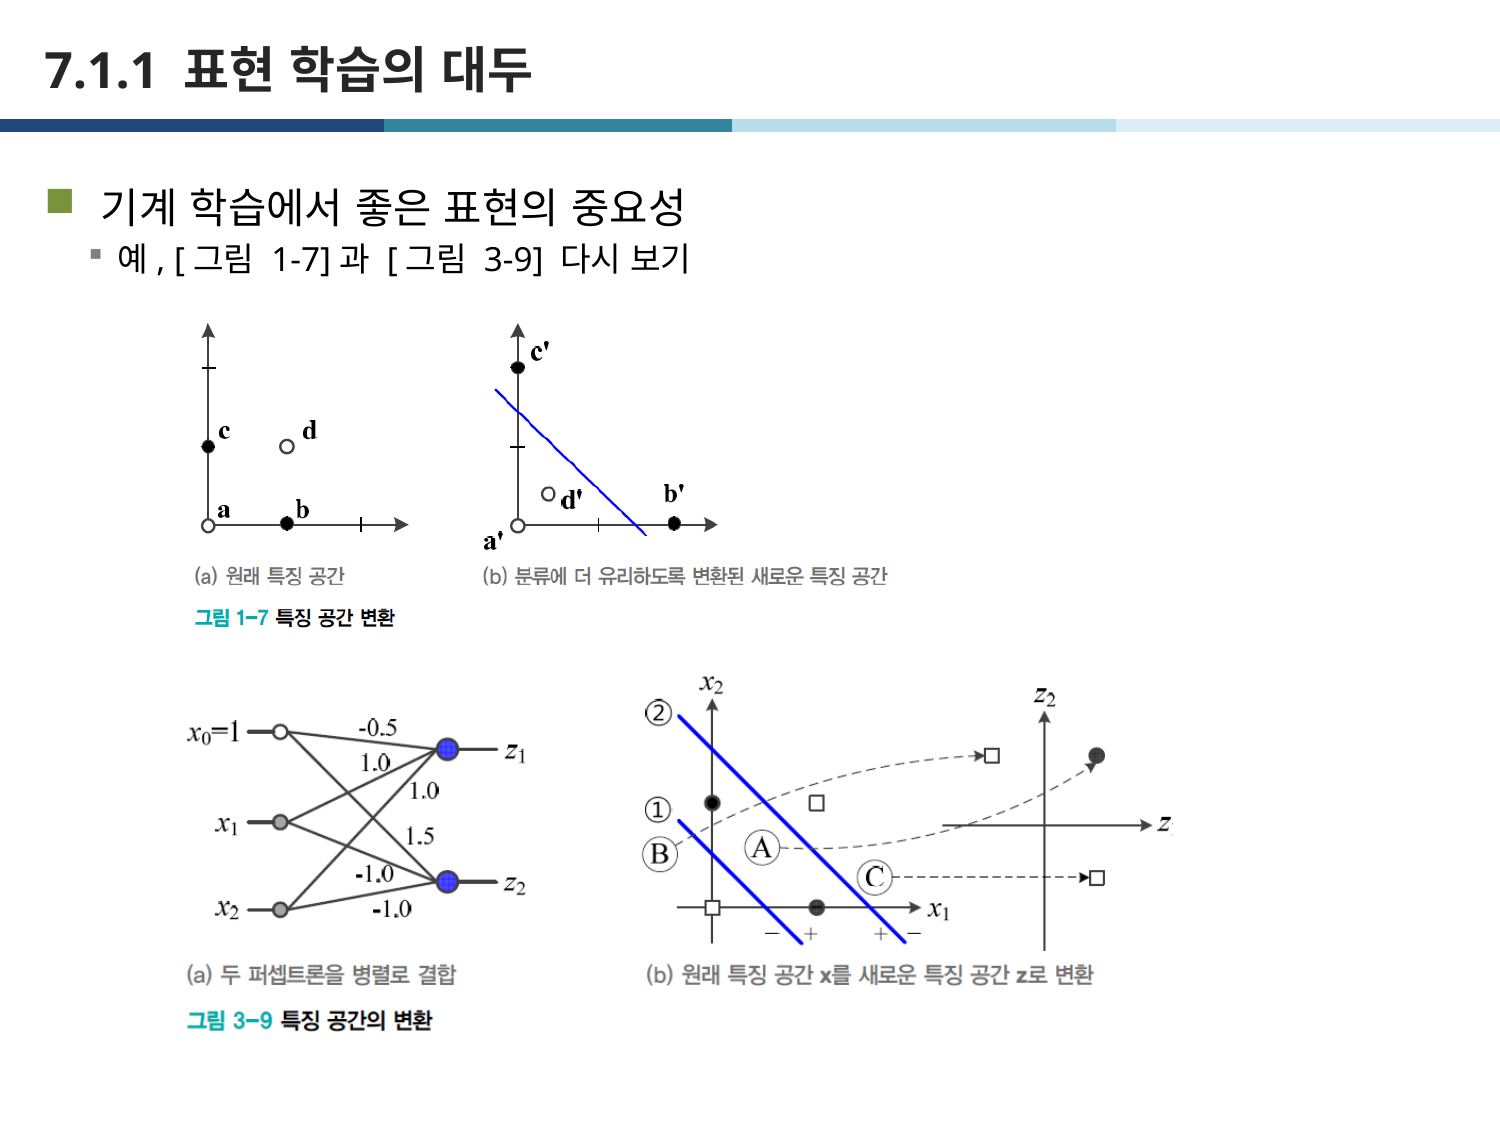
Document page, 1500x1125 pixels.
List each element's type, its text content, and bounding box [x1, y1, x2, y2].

list 기계 학습에서 좋은 표현의 중요성 예, [그림 1-7]과 [그림 3-9] 다시 보기 [29, 148, 1471, 1083]
picture [182, 314, 899, 634]
title 7.1.1 표현 학습의 대두 [29, 23, 1448, 114]
picture [182, 668, 1173, 1036]
